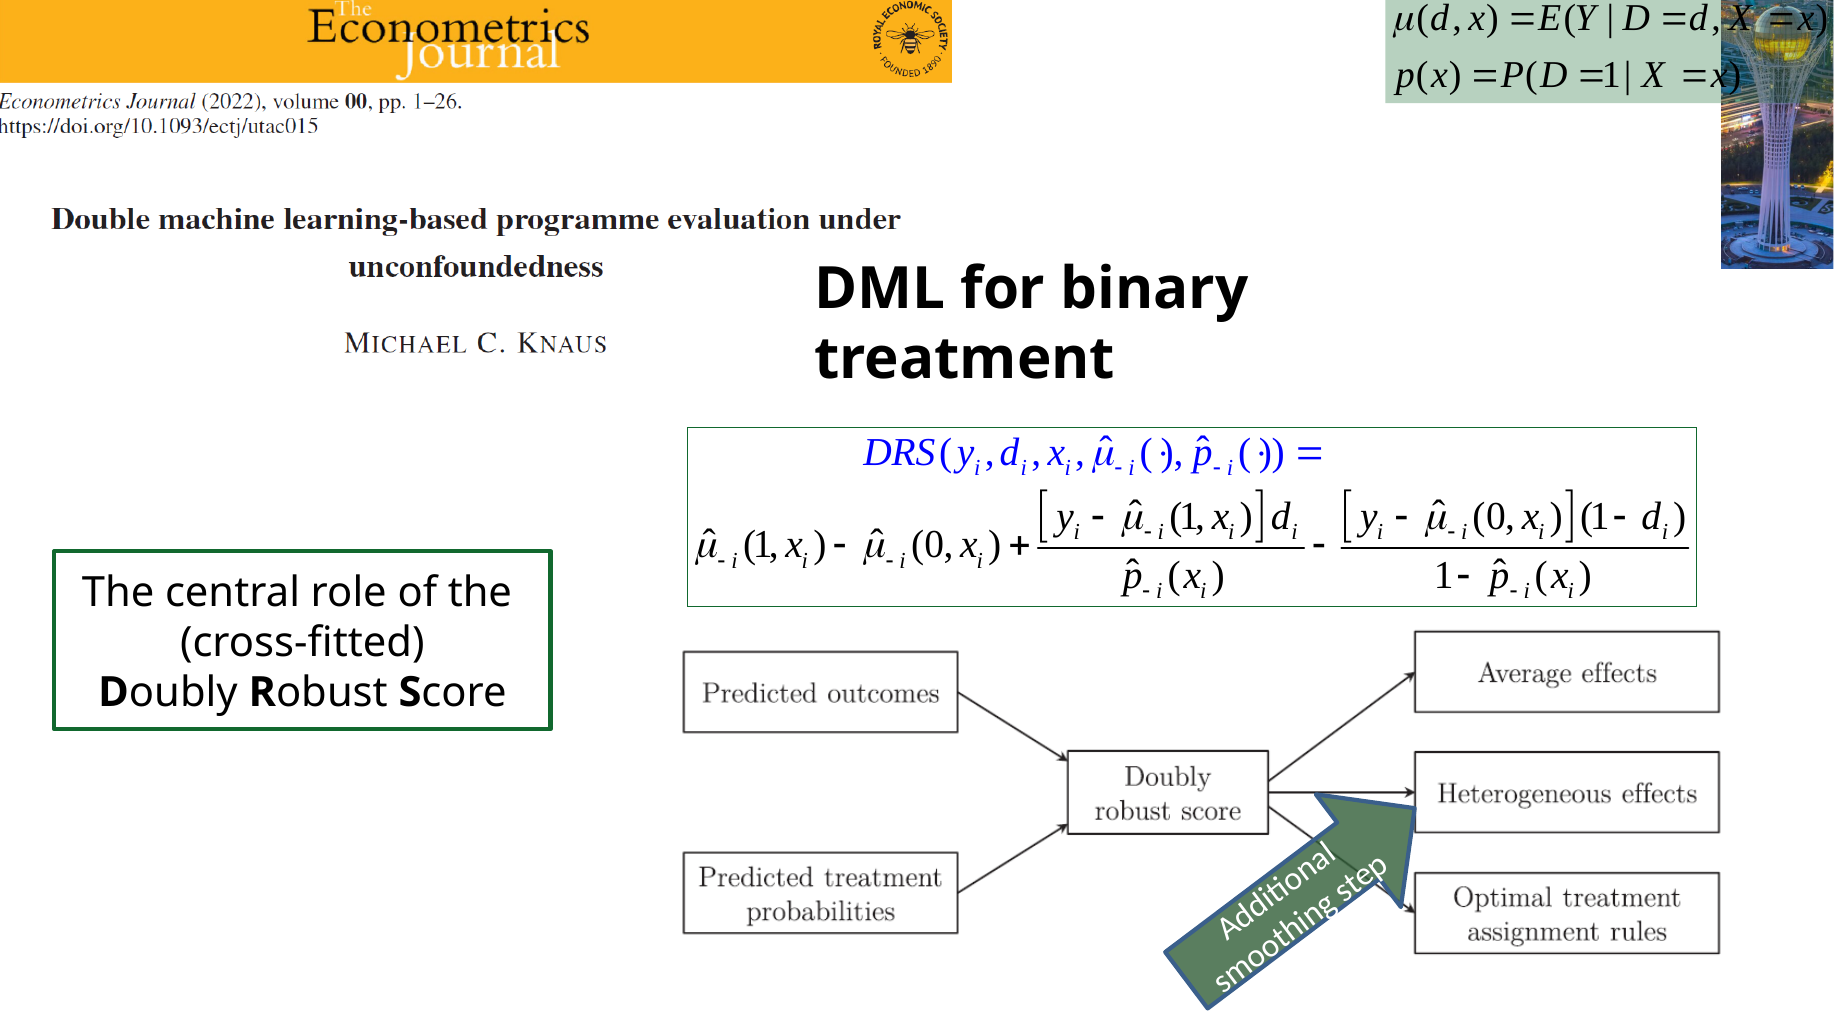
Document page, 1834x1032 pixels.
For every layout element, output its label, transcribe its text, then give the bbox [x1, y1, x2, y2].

title The central role of the (cross-fitted) Doubly Robust Score [54, 551, 551, 730]
picture [676, 597, 1725, 977]
picture [0, 0, 952, 364]
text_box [687, 427, 1697, 607]
text_box Additional smoothing step [1186, 984, 1244, 1011]
picture [1721, 104, 1834, 269]
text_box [1385, 0, 1834, 104]
text_box DML for binary treatment [955, 273, 1483, 368]
